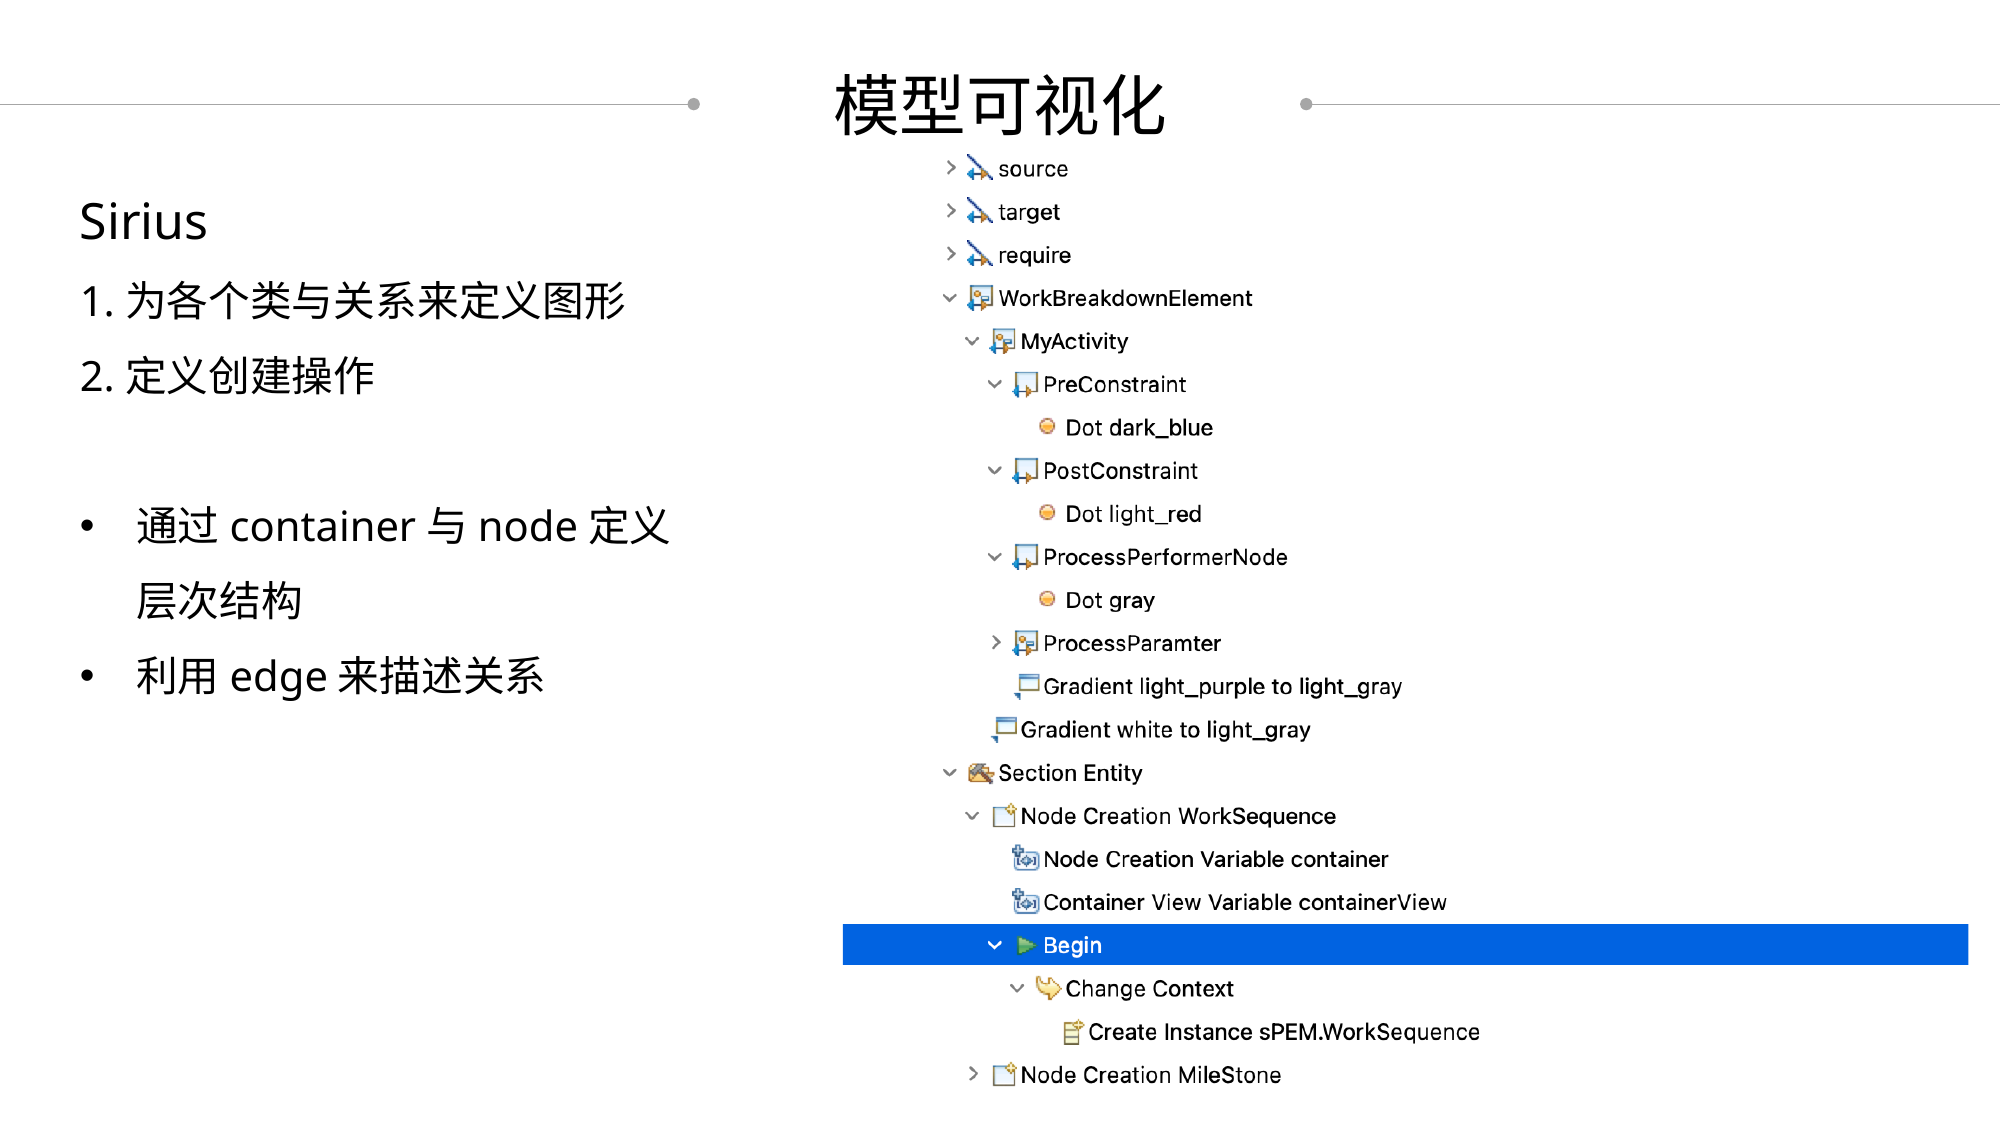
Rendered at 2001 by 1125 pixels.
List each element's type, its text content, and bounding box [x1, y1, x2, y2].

picture [842, 152, 1969, 1104]
text_box Sirius 1.为各个类与关系来定义图形 2.定义创建操作 通过container与node定义层次结构 利用edge来描述关系 [64, 152, 720, 783]
text_box 模型可视化 [818, 56, 1182, 152]
